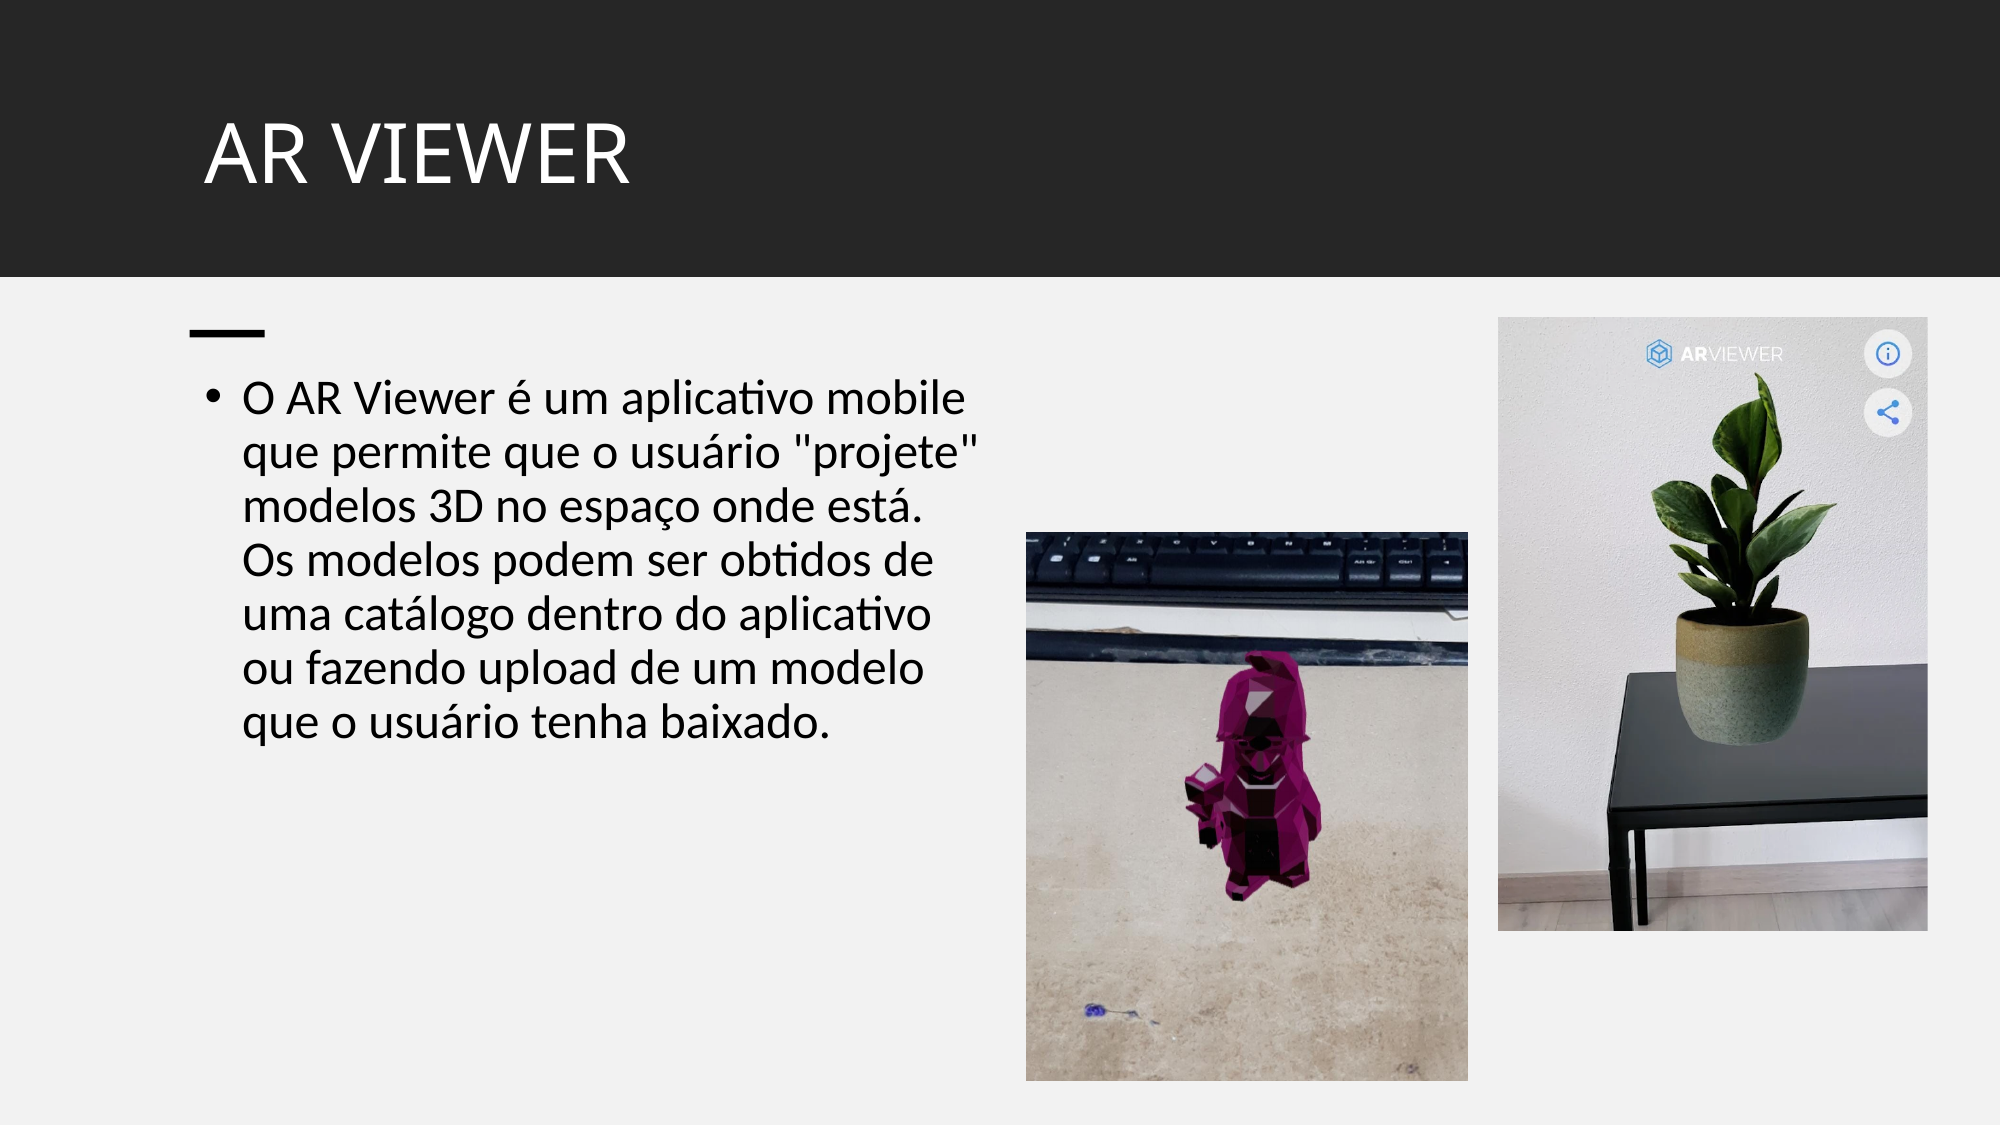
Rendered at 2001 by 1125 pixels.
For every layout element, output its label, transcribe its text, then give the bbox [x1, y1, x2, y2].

text_box [0, 276, 2000, 1125]
title AR VIEWER [189, 104, 1812, 253]
picture [1498, 317, 1928, 931]
list O AR Viewer é um aplicativo mobile que permite que o usuário "projete" modelos 3D no espaço onde está. Os modelos podem ser obtidos de uma catálogo dentro do aplicativo ou fazendo upload de um modelo que o usuário tenha baixado. [189, 363, 998, 1014]
picture [1026, 532, 1468, 1081]
text_box [0, 0, 2000, 276]
text_box [189, 329, 266, 338]
